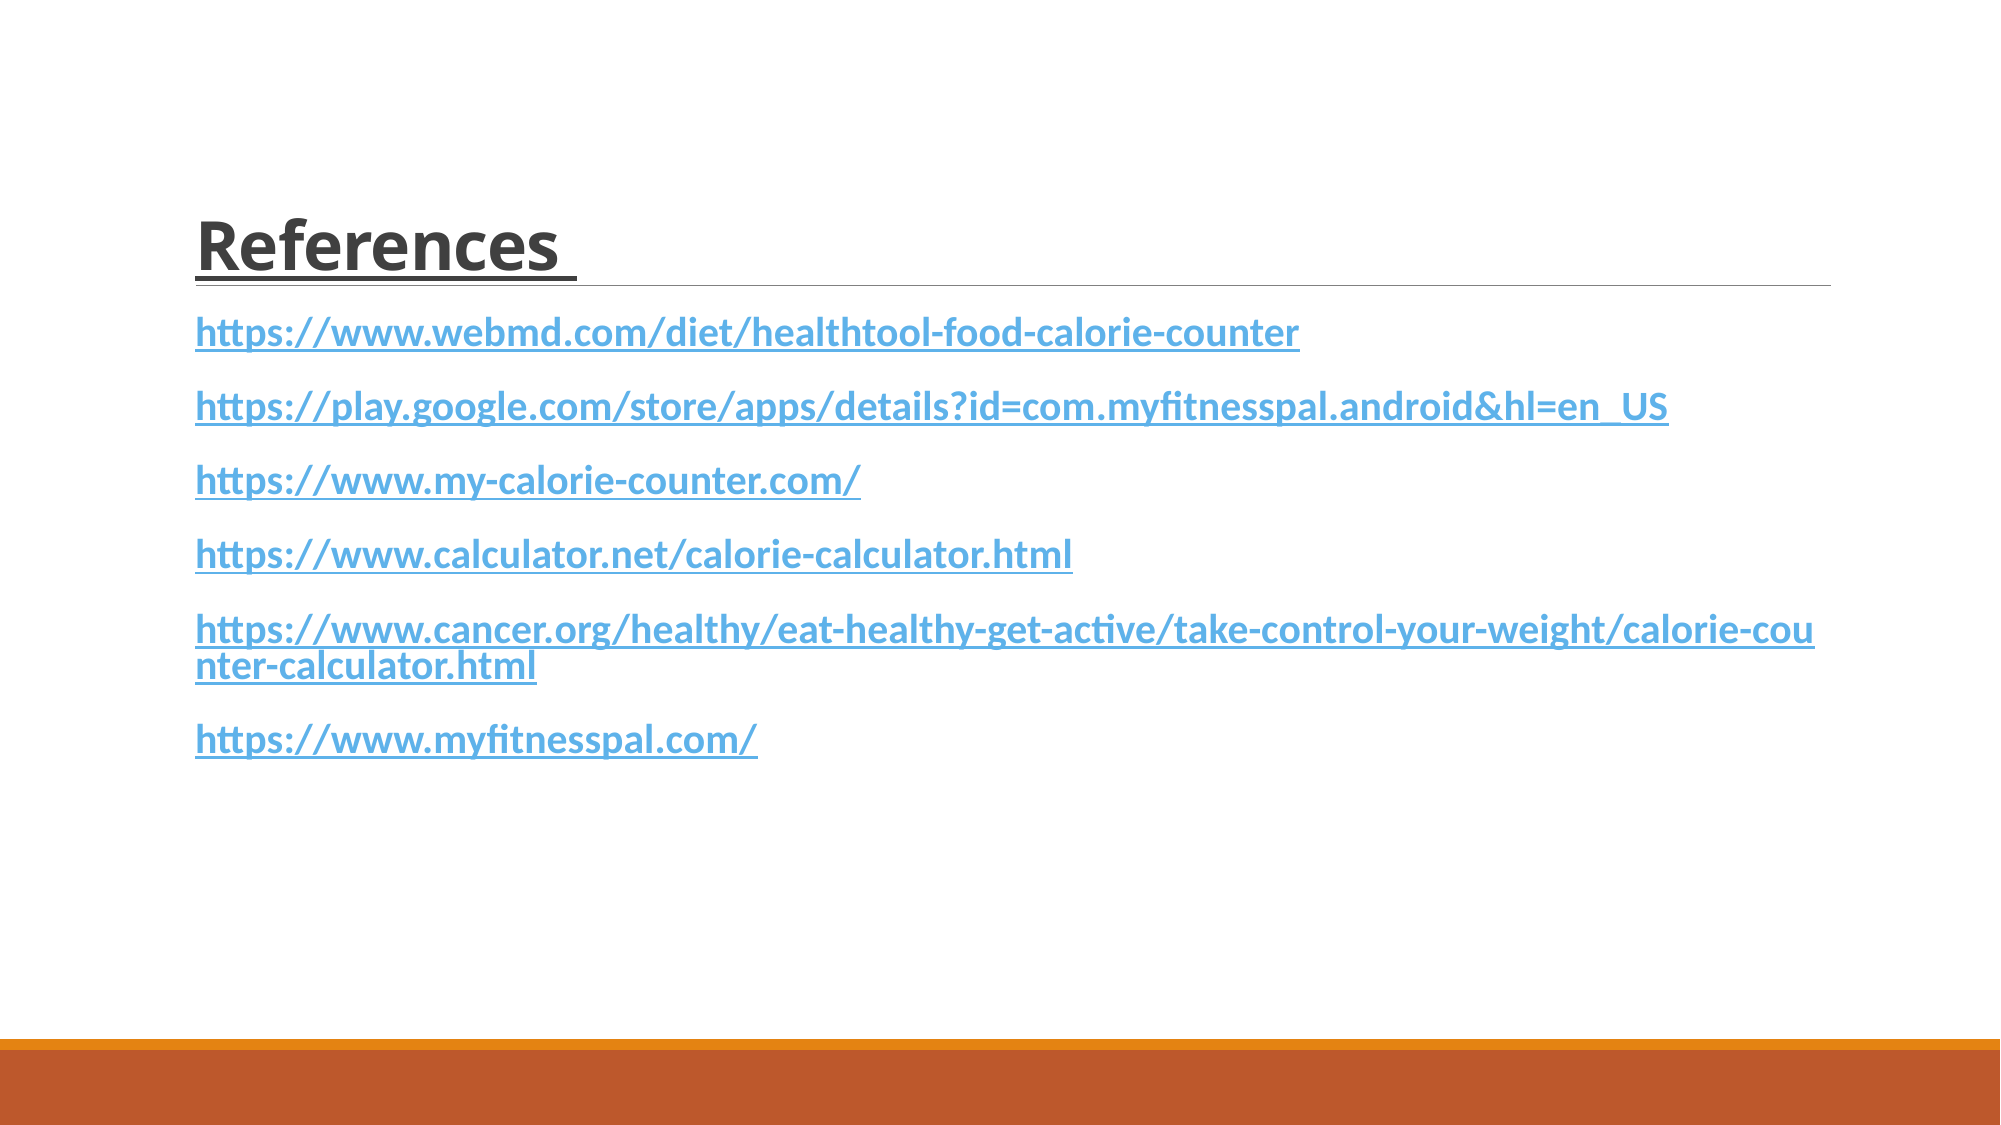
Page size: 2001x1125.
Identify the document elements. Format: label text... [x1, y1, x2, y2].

title References [180, 204, 1830, 302]
list https://www.webmd.com/diet/healthtool-food-calorie-counter https://play.google.com/store/apps/details?id=com.myfitnesspal.android&hl=en_US https://www.my-calorie-counter.com/ https://www.calculator.net/calorie-calculator.html https://www.cancer.org/healthy/eat-healthy-get-active/take-control-your-weight/calorie-counter-calculator.html https://www.myfitnesspal.com/ [180, 302, 1830, 963]
